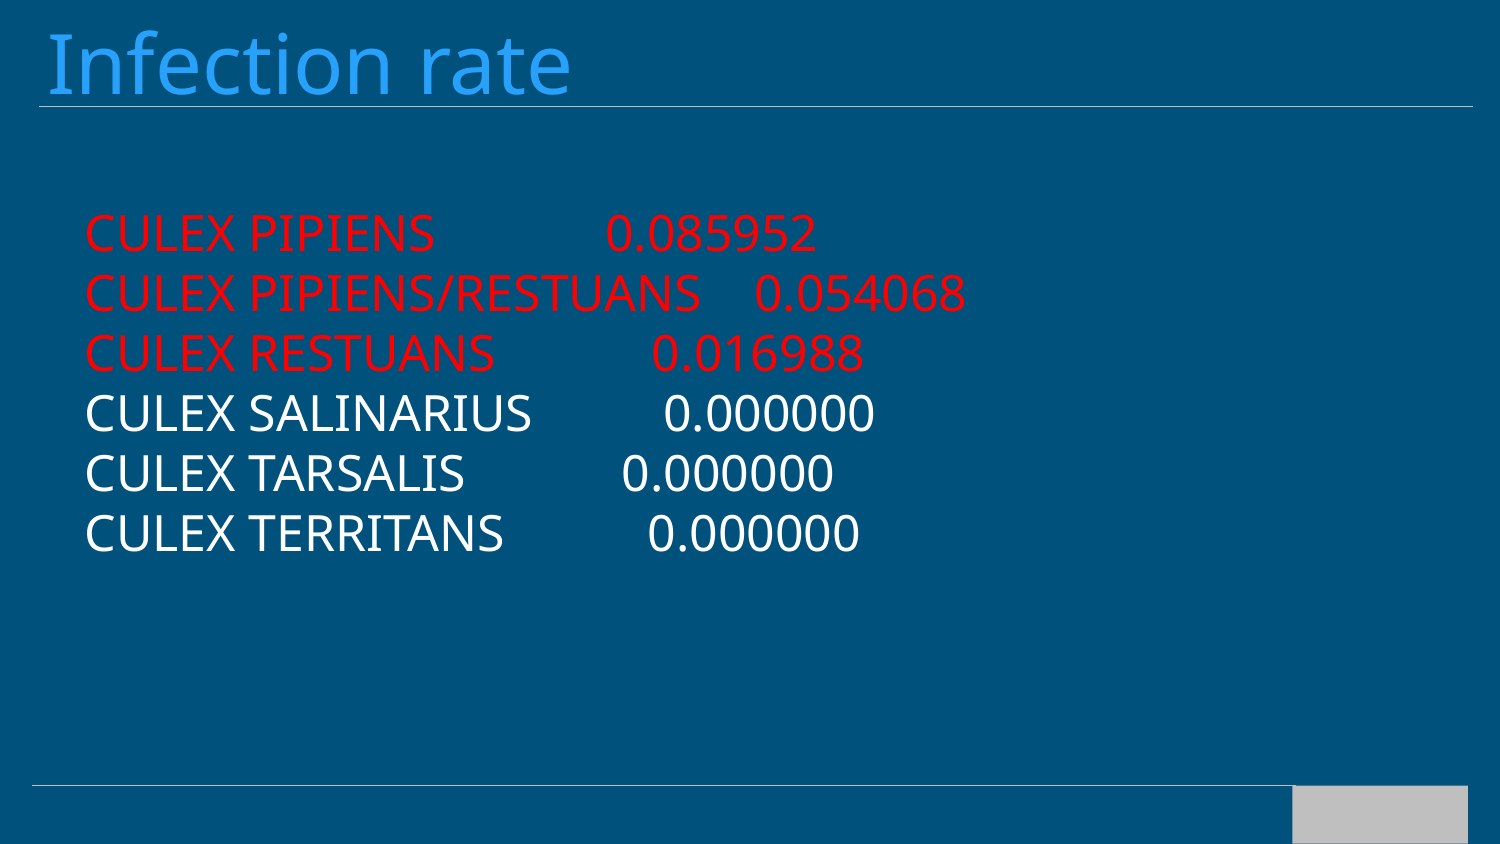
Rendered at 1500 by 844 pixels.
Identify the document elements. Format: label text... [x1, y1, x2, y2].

title Infection rate [32, 0, 1468, 123]
list CULEX PIPIENS 0.085952 CULEX PIPIENS/RESTUANS 0.054068 CULEX RESTUANS 0.016988 CULEX SALINARIUS 0.000000 CULEX TARSALIS 0.000000 CULEX TERRITANS 0.000000 [32, 126, 1468, 782]
